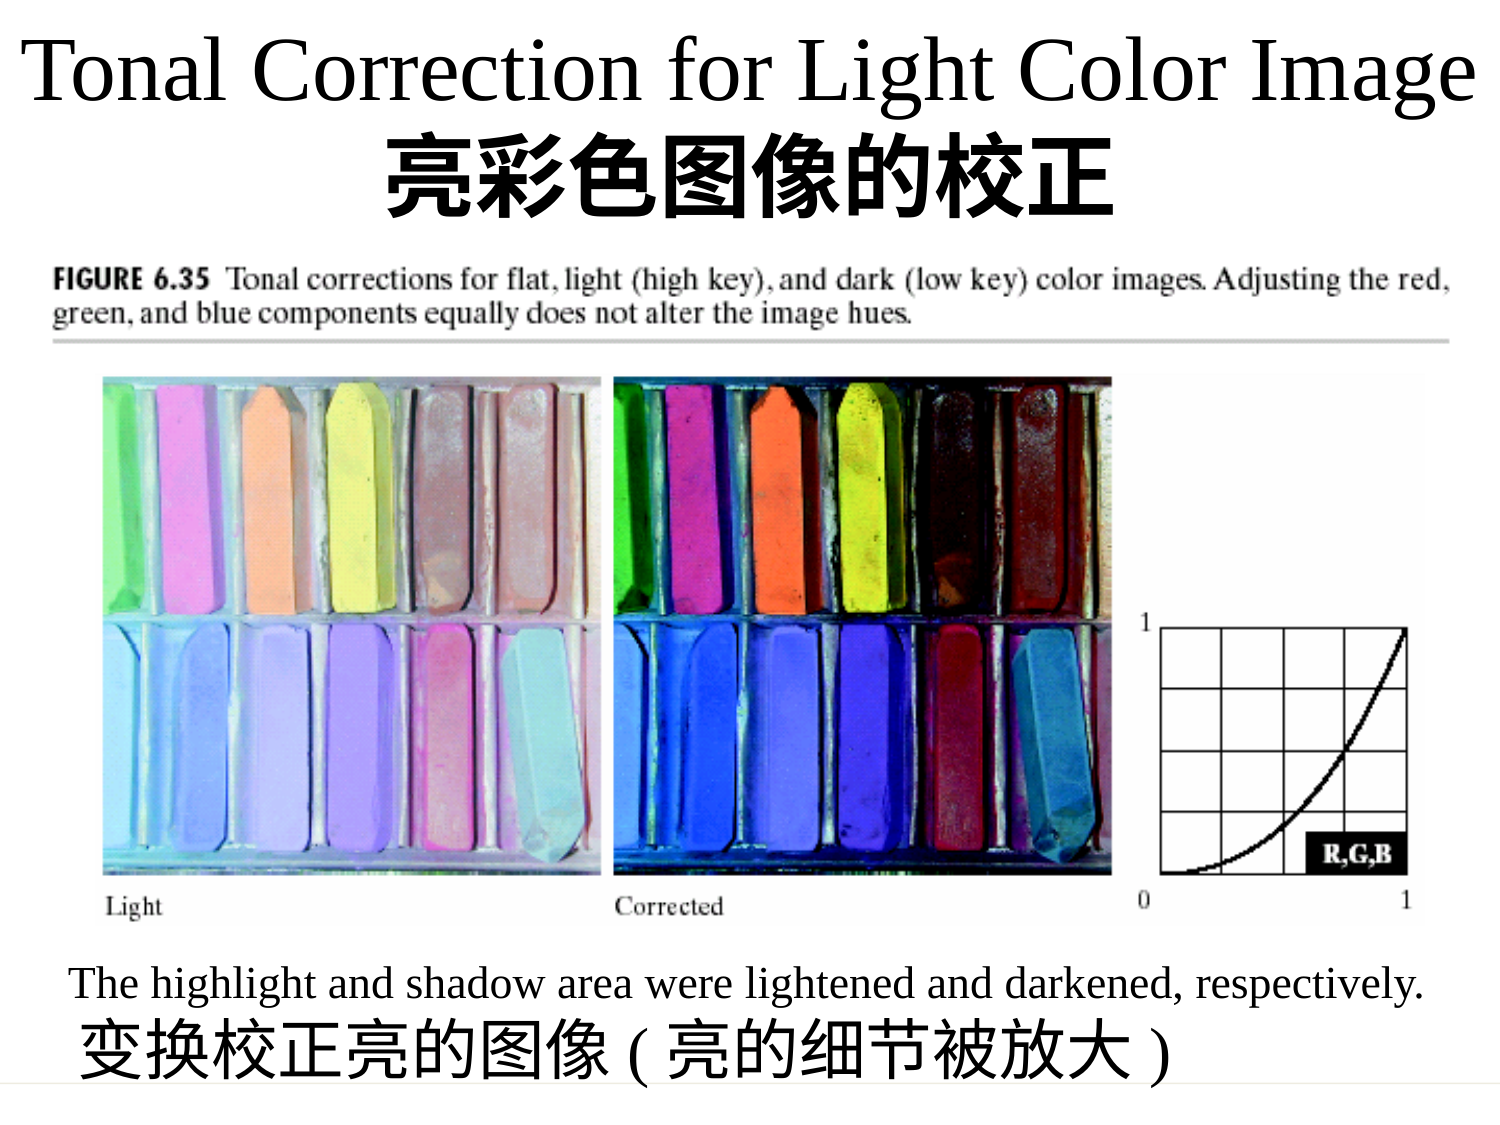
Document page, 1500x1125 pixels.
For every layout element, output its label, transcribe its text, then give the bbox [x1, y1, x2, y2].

picture [49, 261, 1461, 354]
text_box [95, 373, 1425, 926]
text_box Tonal Correction for Light Color Image 亮彩色图像的校正 [0, 0, 1500, 238]
text_box 变换校正亮的图像(亮的细节被放大) [63, 1000, 1216, 1095]
text_box The highlight and shadow area were lightened and darkened, respectively. [52, 945, 1441, 1016]
